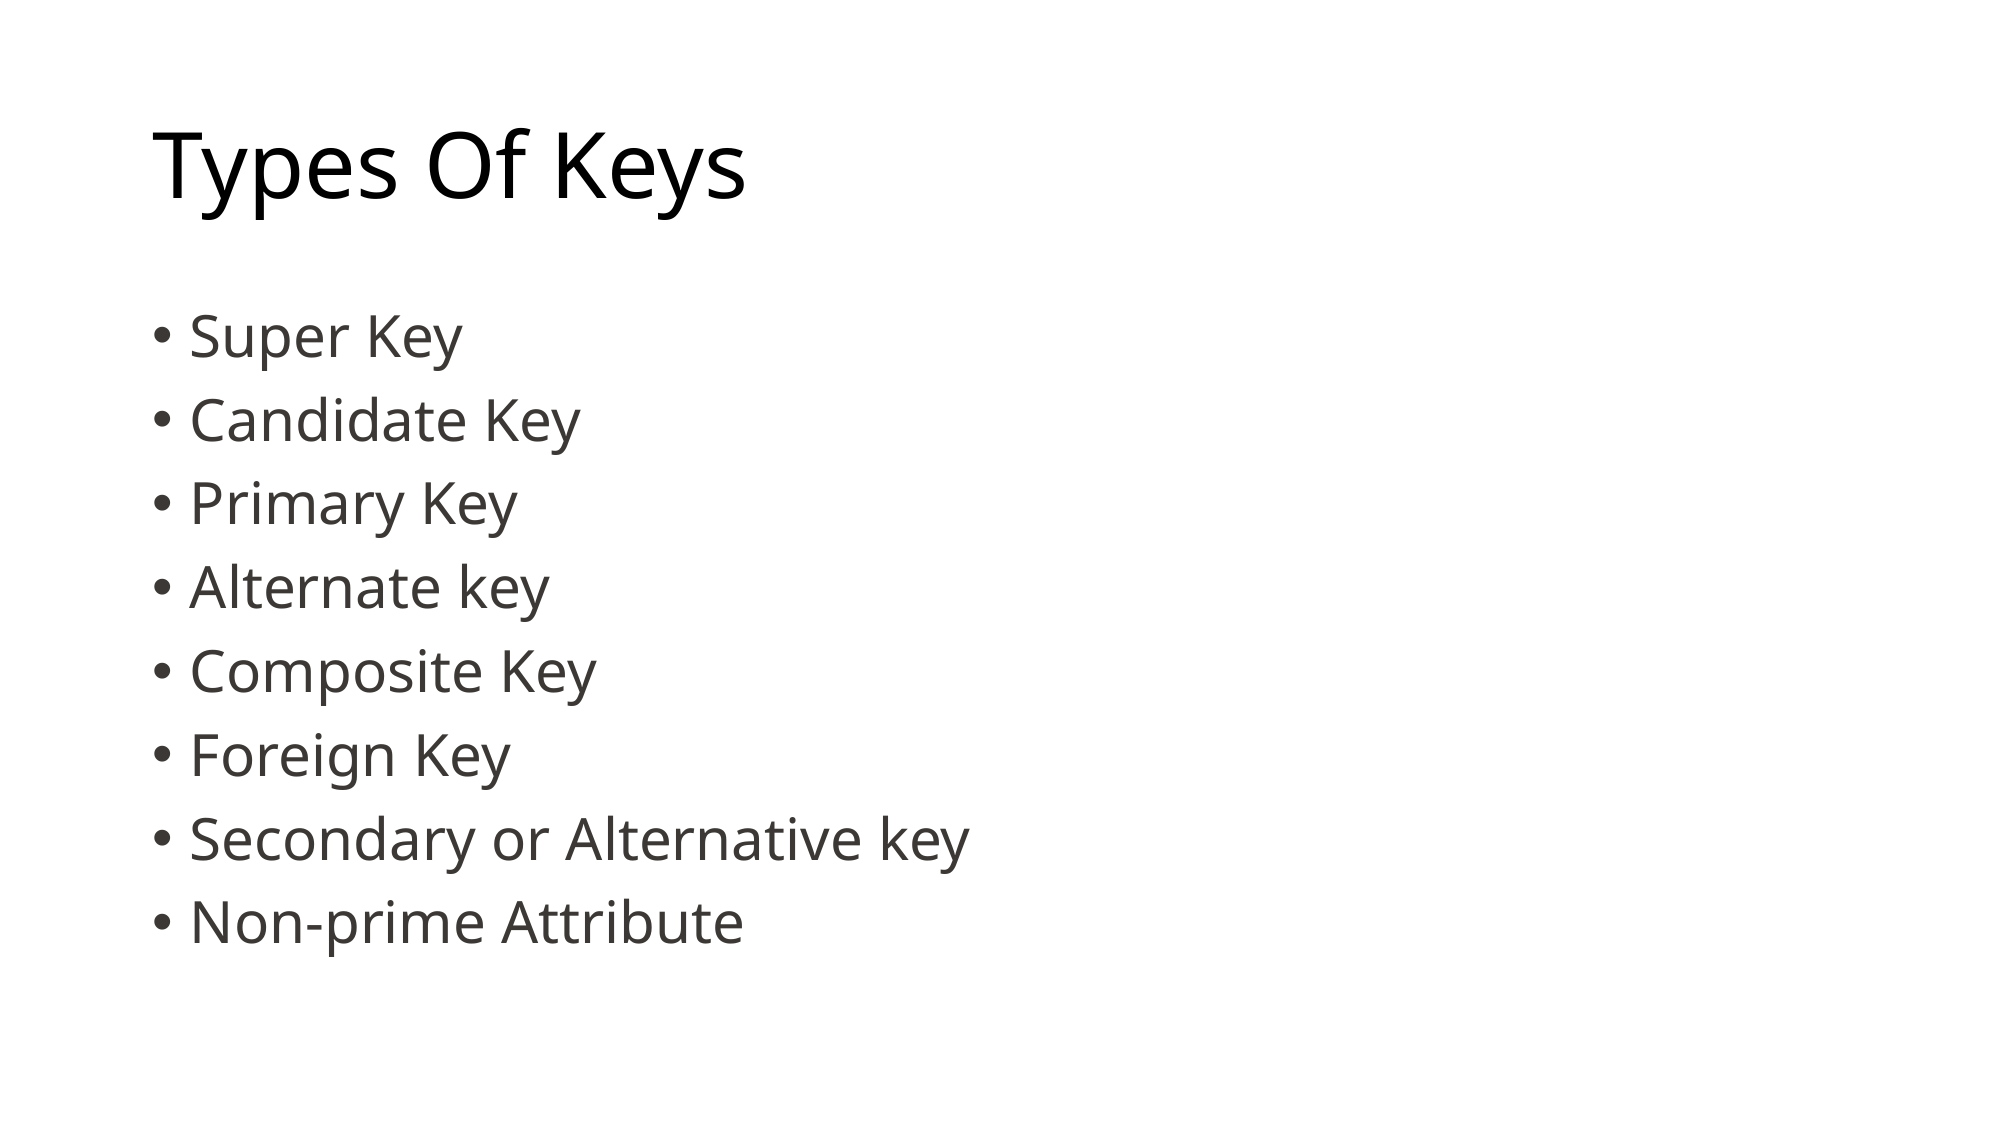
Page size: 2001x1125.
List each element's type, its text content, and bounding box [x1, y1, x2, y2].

list Super Key Candidate Key Primary Key Alternate key Composite Key Foreign Key Secondary or Alternative key Non-prime Attribute [137, 299, 1863, 1014]
title Types Of Keys [137, 59, 1863, 278]
